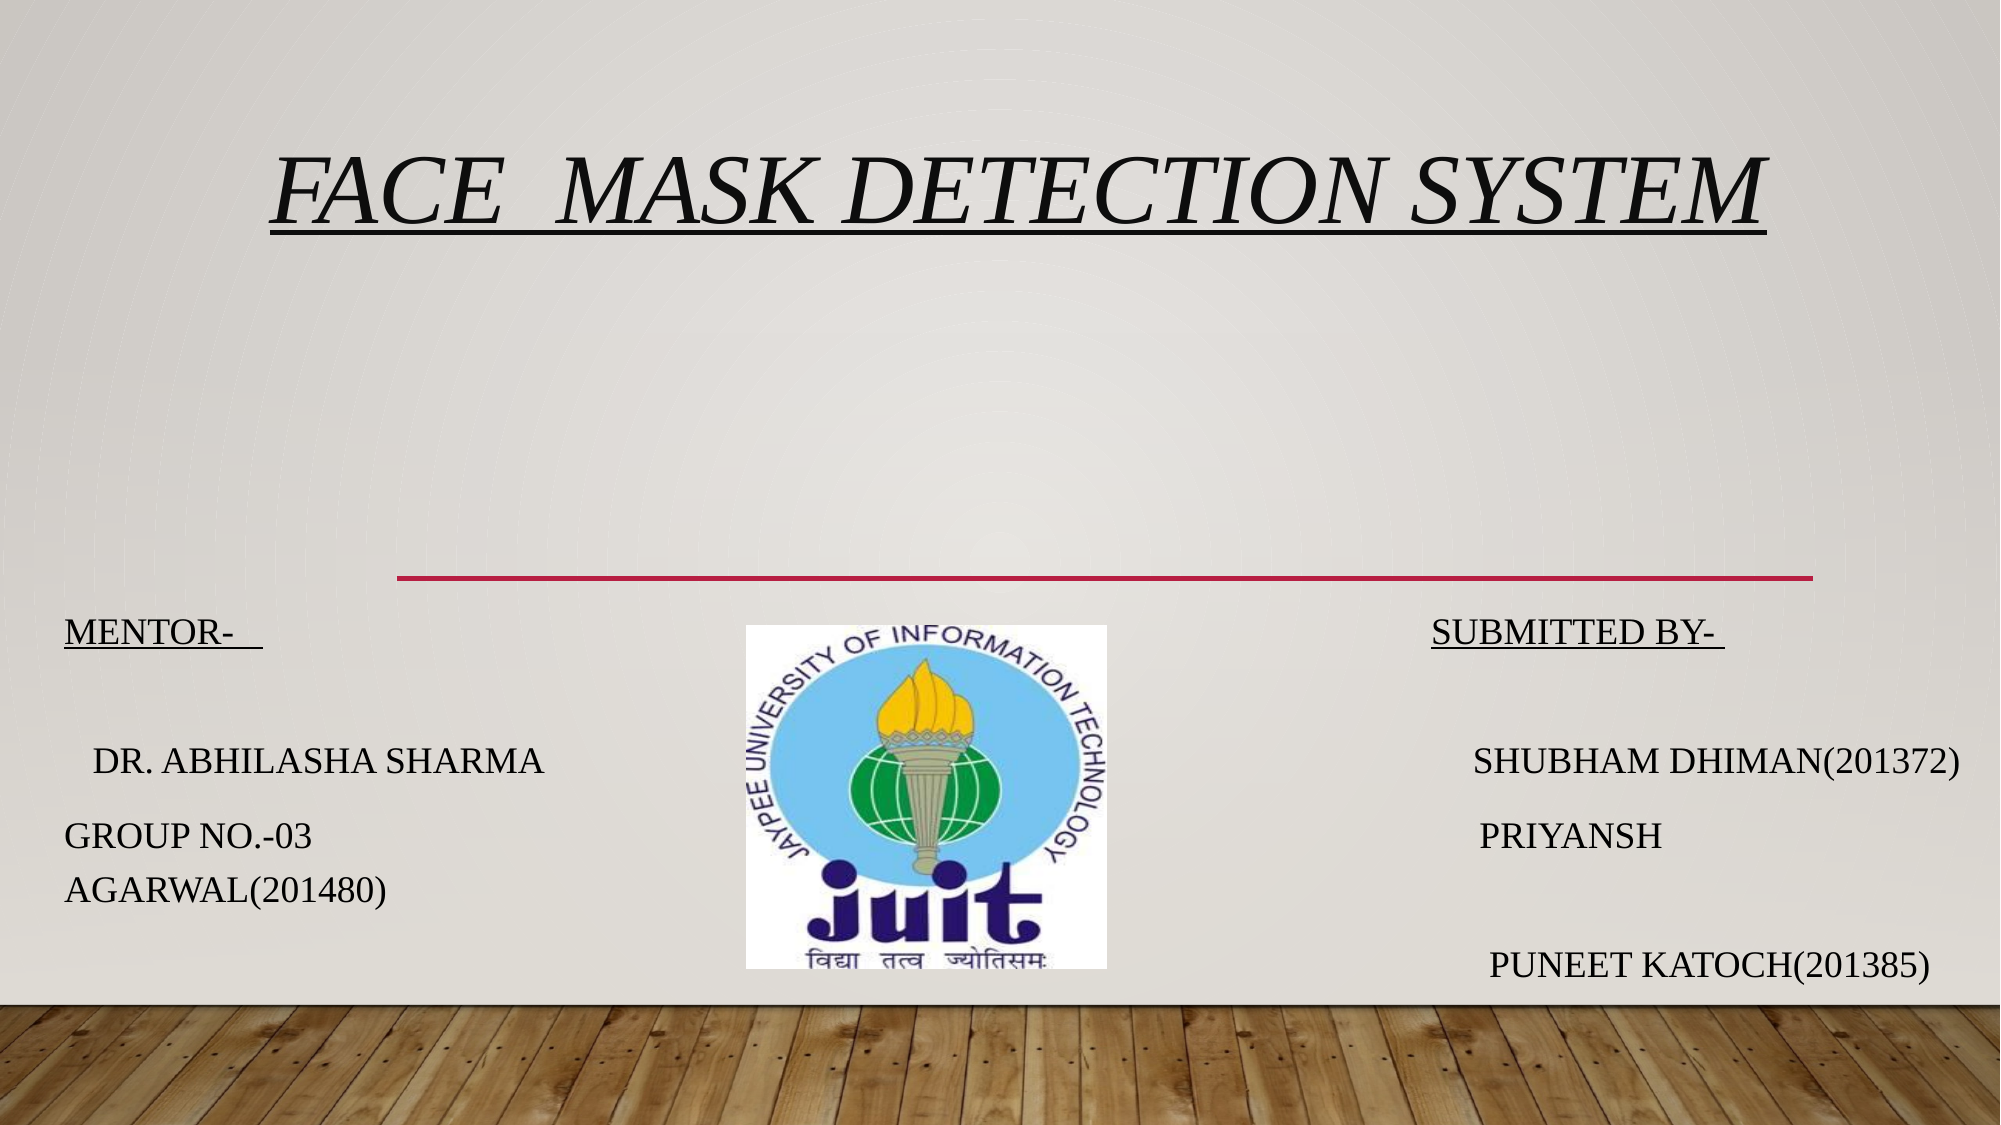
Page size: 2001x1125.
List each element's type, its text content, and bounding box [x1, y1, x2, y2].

picture [745, 625, 1107, 970]
picture [0, 1005, 2000, 1125]
subtitle Mentor- SUBMITTED BY- dr. Abhilasha Sharma SHUBHAM DHIMAN(201372) Group no.-03 PRIYANSH AGARWAL(201480) PUNEET KATOCH(201385) [49, 583, 2000, 969]
title face mask detection system [188, 66, 1849, 246]
